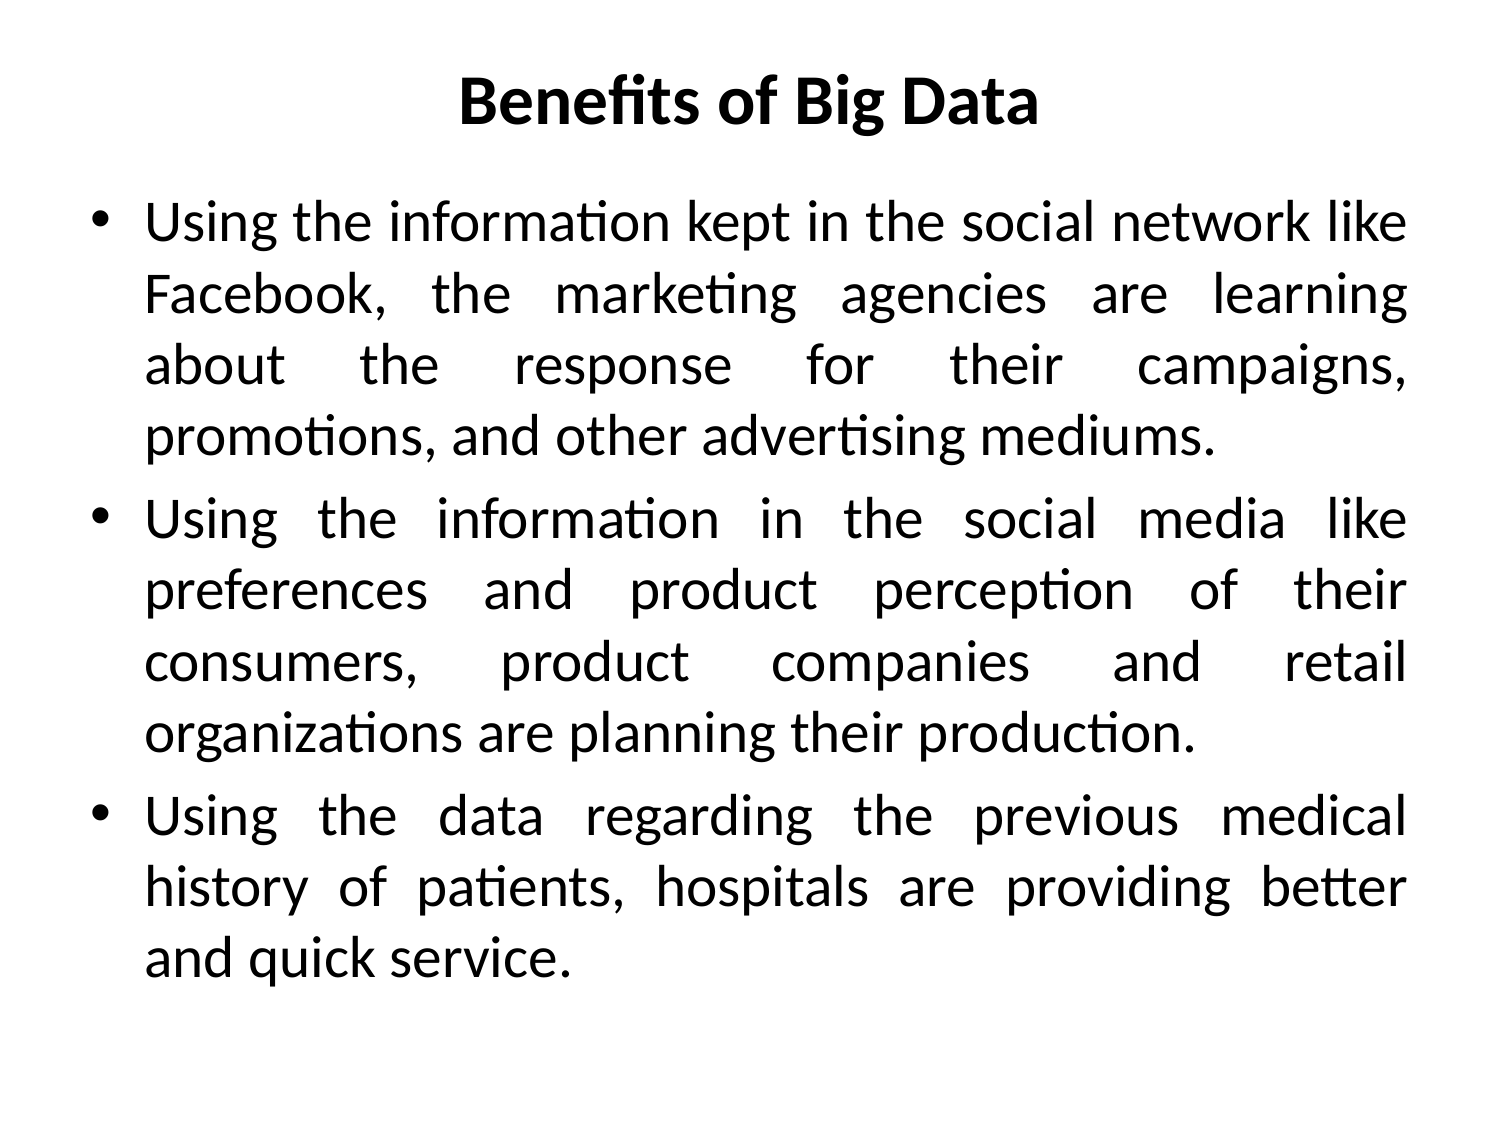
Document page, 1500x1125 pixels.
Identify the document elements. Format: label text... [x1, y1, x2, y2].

title Benefits of Big Data [75, 45, 1425, 174]
list Using the information kept in the social network like Facebook, the marketing agencies are learning about the response for their campaigns, promotions, and other advertising mediums. Using the information in the social media like preferences and product perception of their consumers, product companies and retail organizations are planning their production. Using the data regarding the previous medical history of patients, hospitals are providing better and quick service. [75, 174, 1425, 1005]
